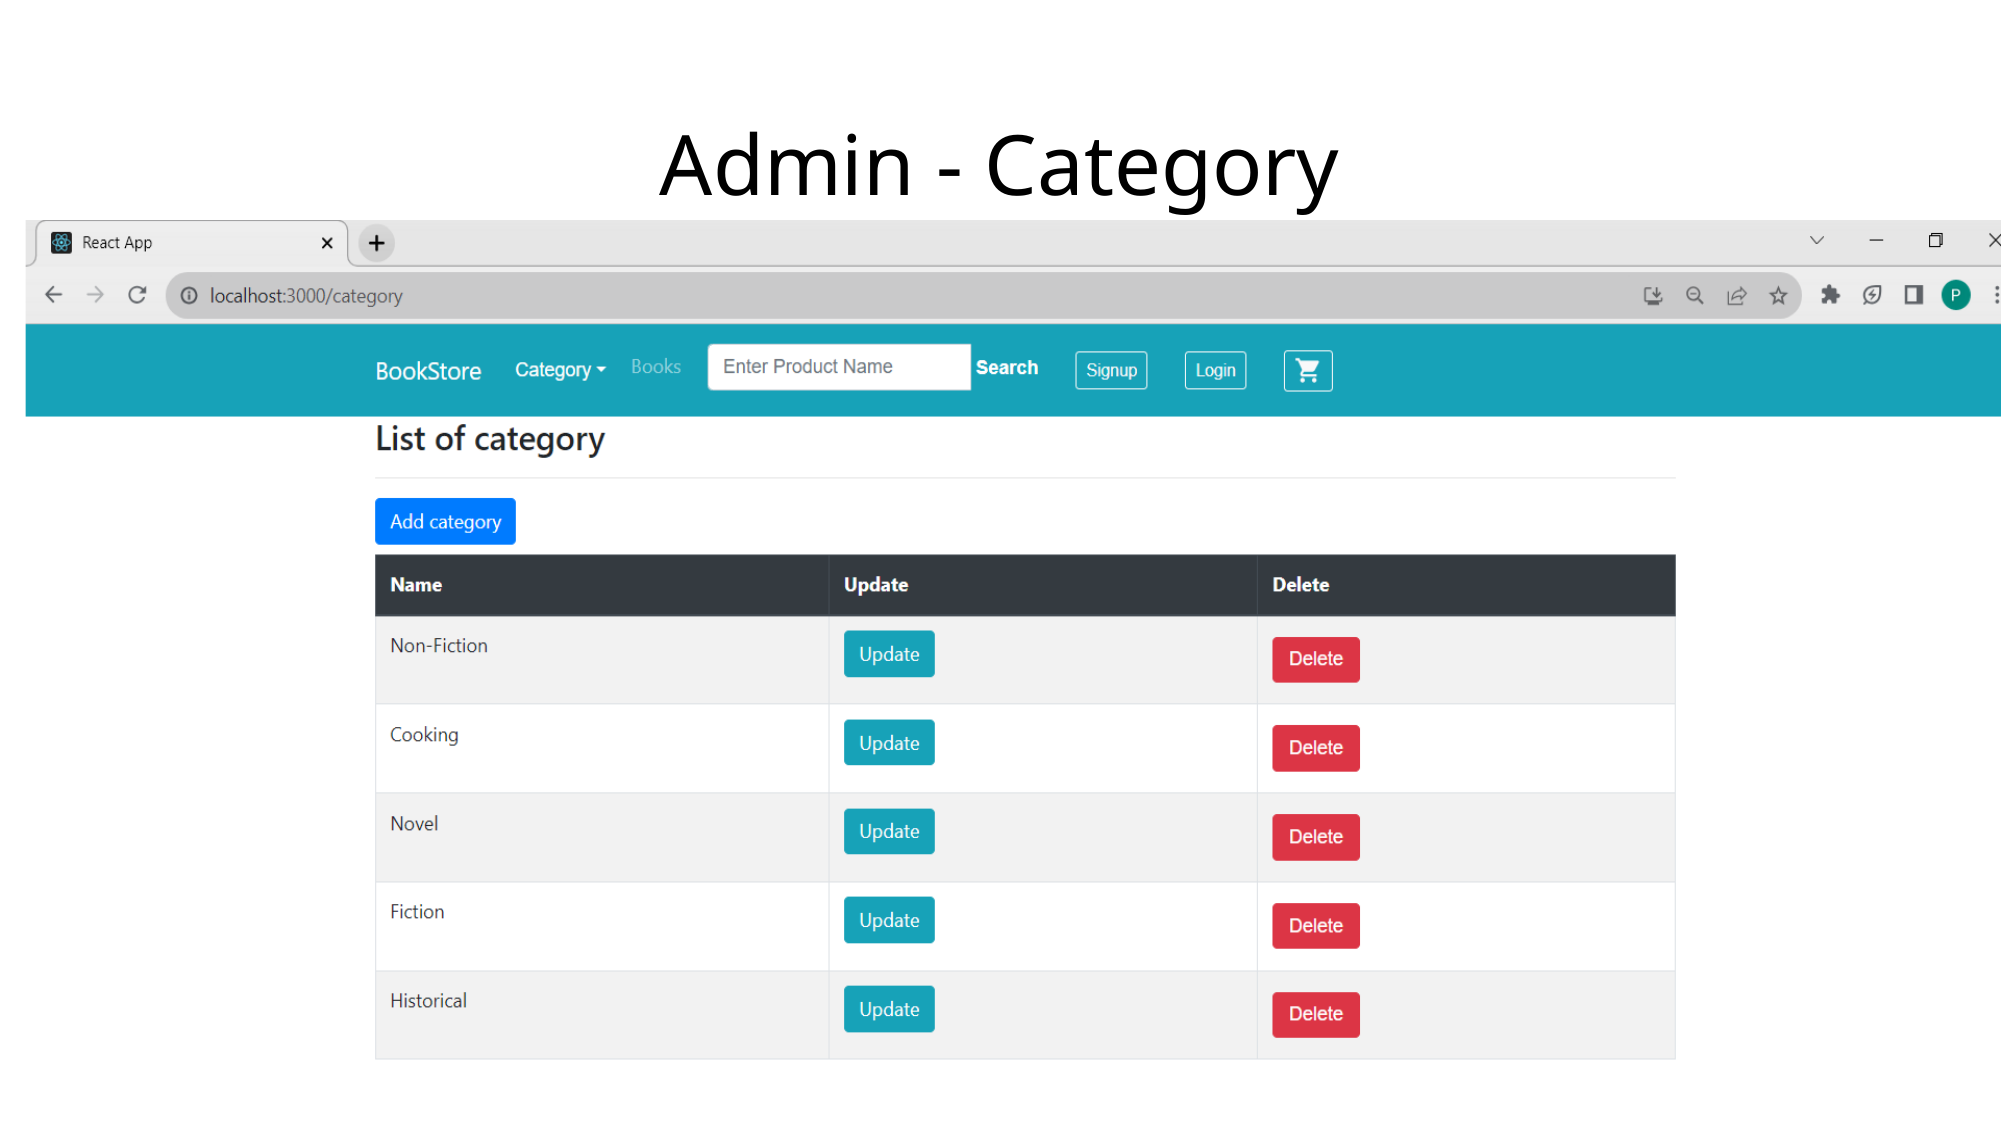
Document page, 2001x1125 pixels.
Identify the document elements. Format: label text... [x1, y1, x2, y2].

title Admin - Category [137, 59, 1863, 220]
picture [25, 220, 2001, 1125]
